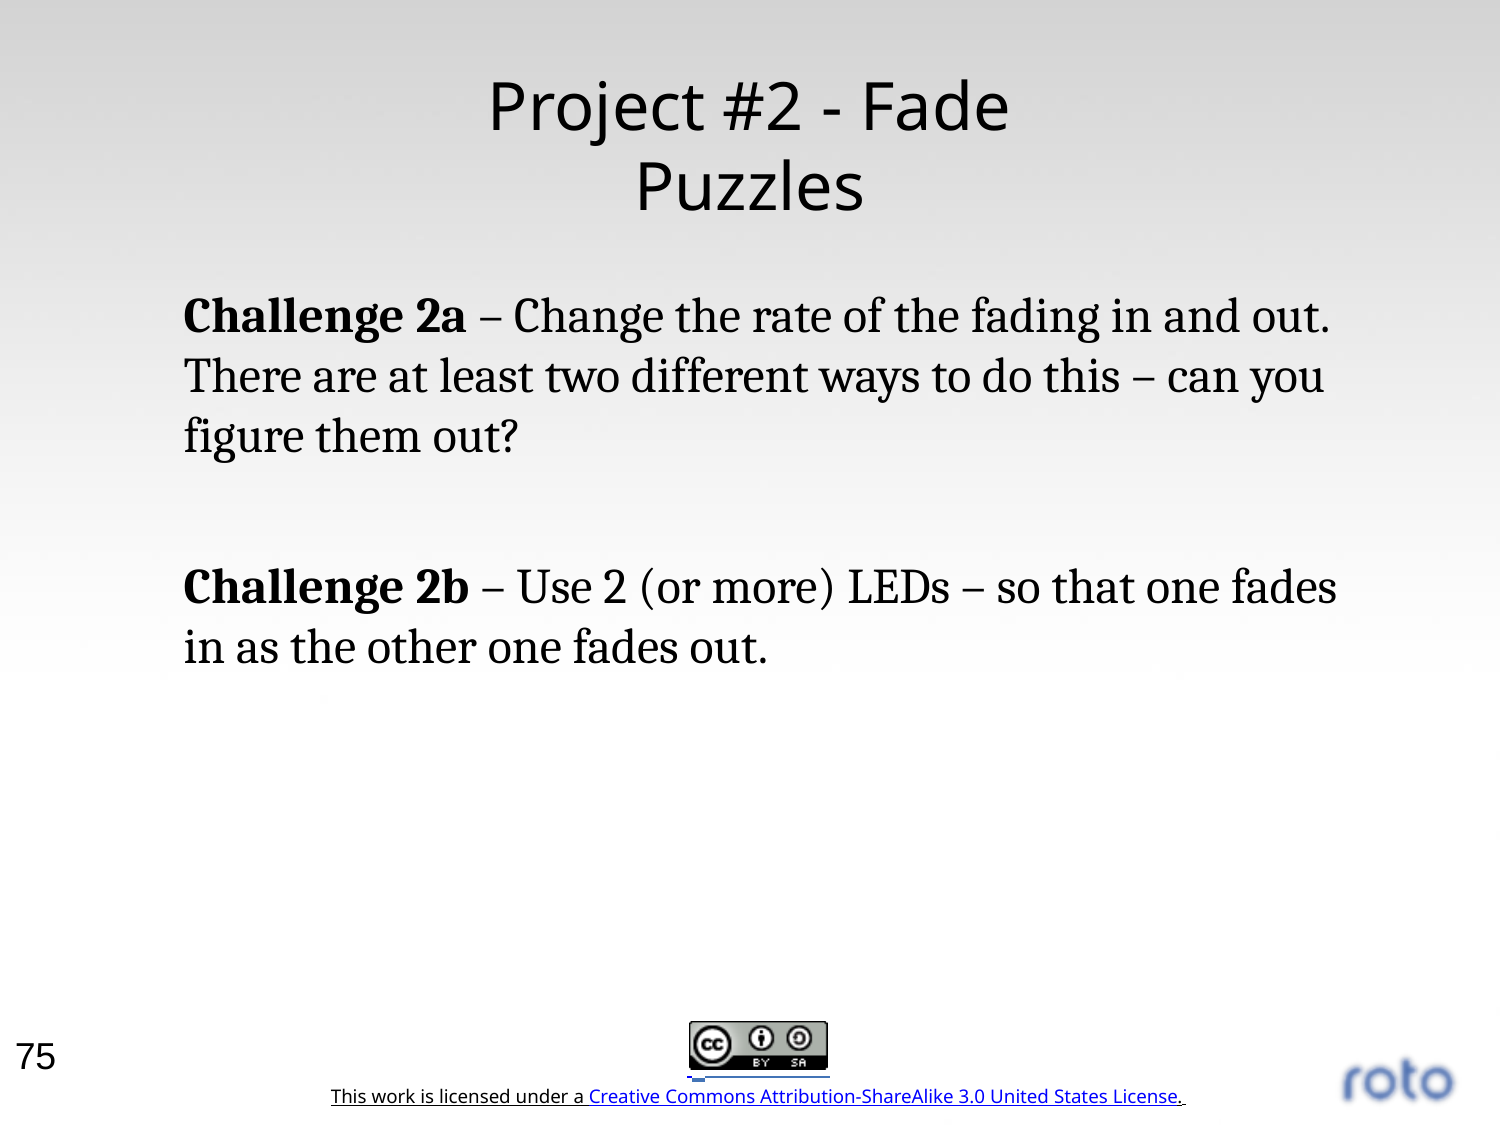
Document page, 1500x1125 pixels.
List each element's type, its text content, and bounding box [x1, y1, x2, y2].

list Challenge 2a – Change the rate of the fading in and out. There are at least two different ways to do this – can you figure them out? Challenge 2b – Use 2 (or more) LEDs – so that one fades in as the other one fades out. [112, 274, 1388, 1000]
picture [0, 0, 1500, 1125]
title Project #2 - Fade Puzzles [112, 49, 1388, 238]
